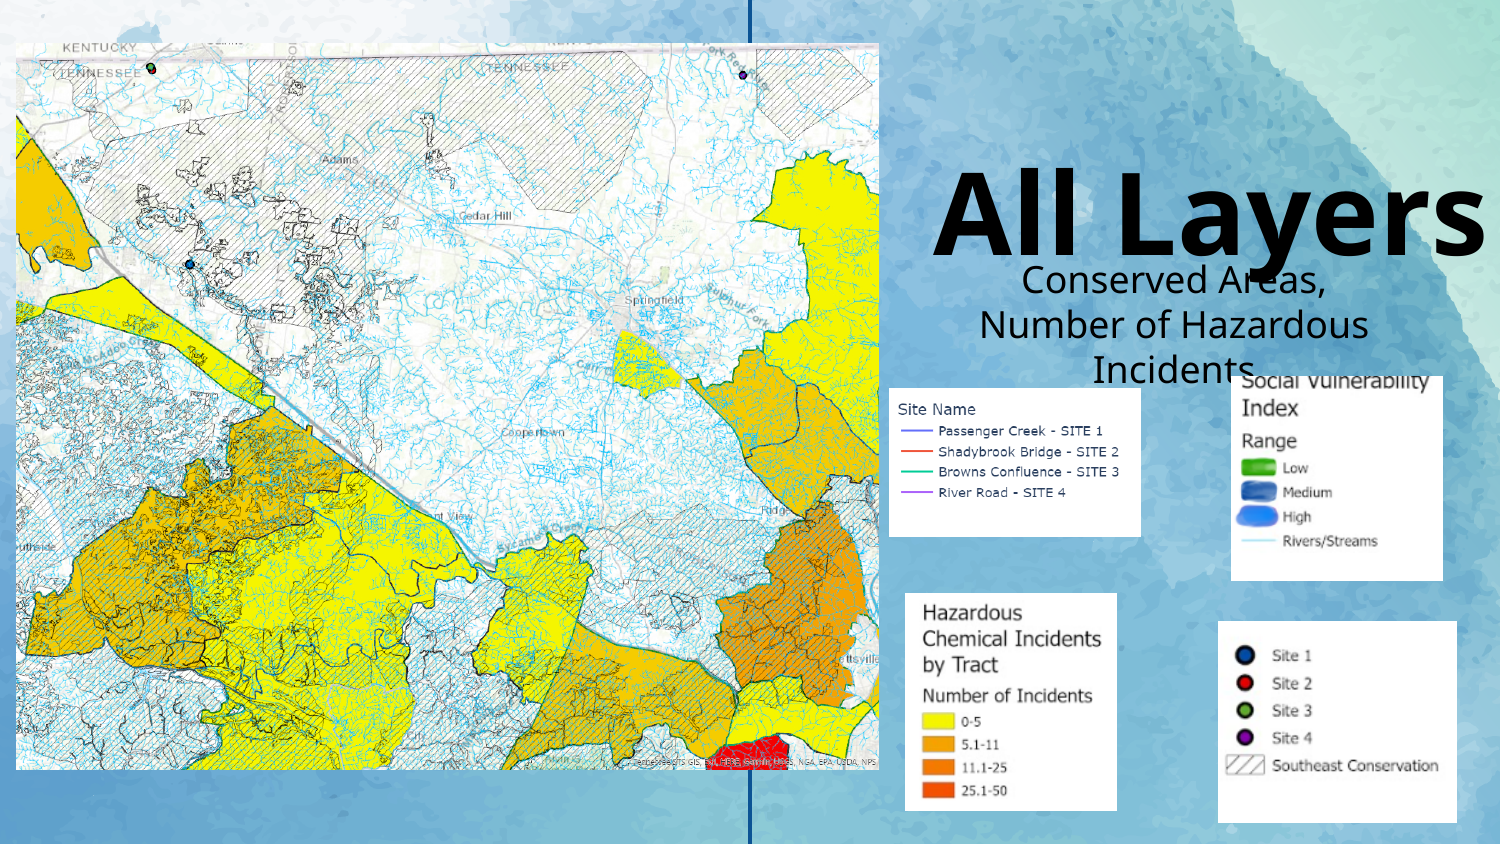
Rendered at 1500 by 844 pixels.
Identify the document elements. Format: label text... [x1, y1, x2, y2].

subtitle Conserved Areas, Number of Hazardous Incidents [942, 205, 1406, 443]
title All Layers [889, 119, 1500, 299]
picture [0, 0, 1500, 844]
